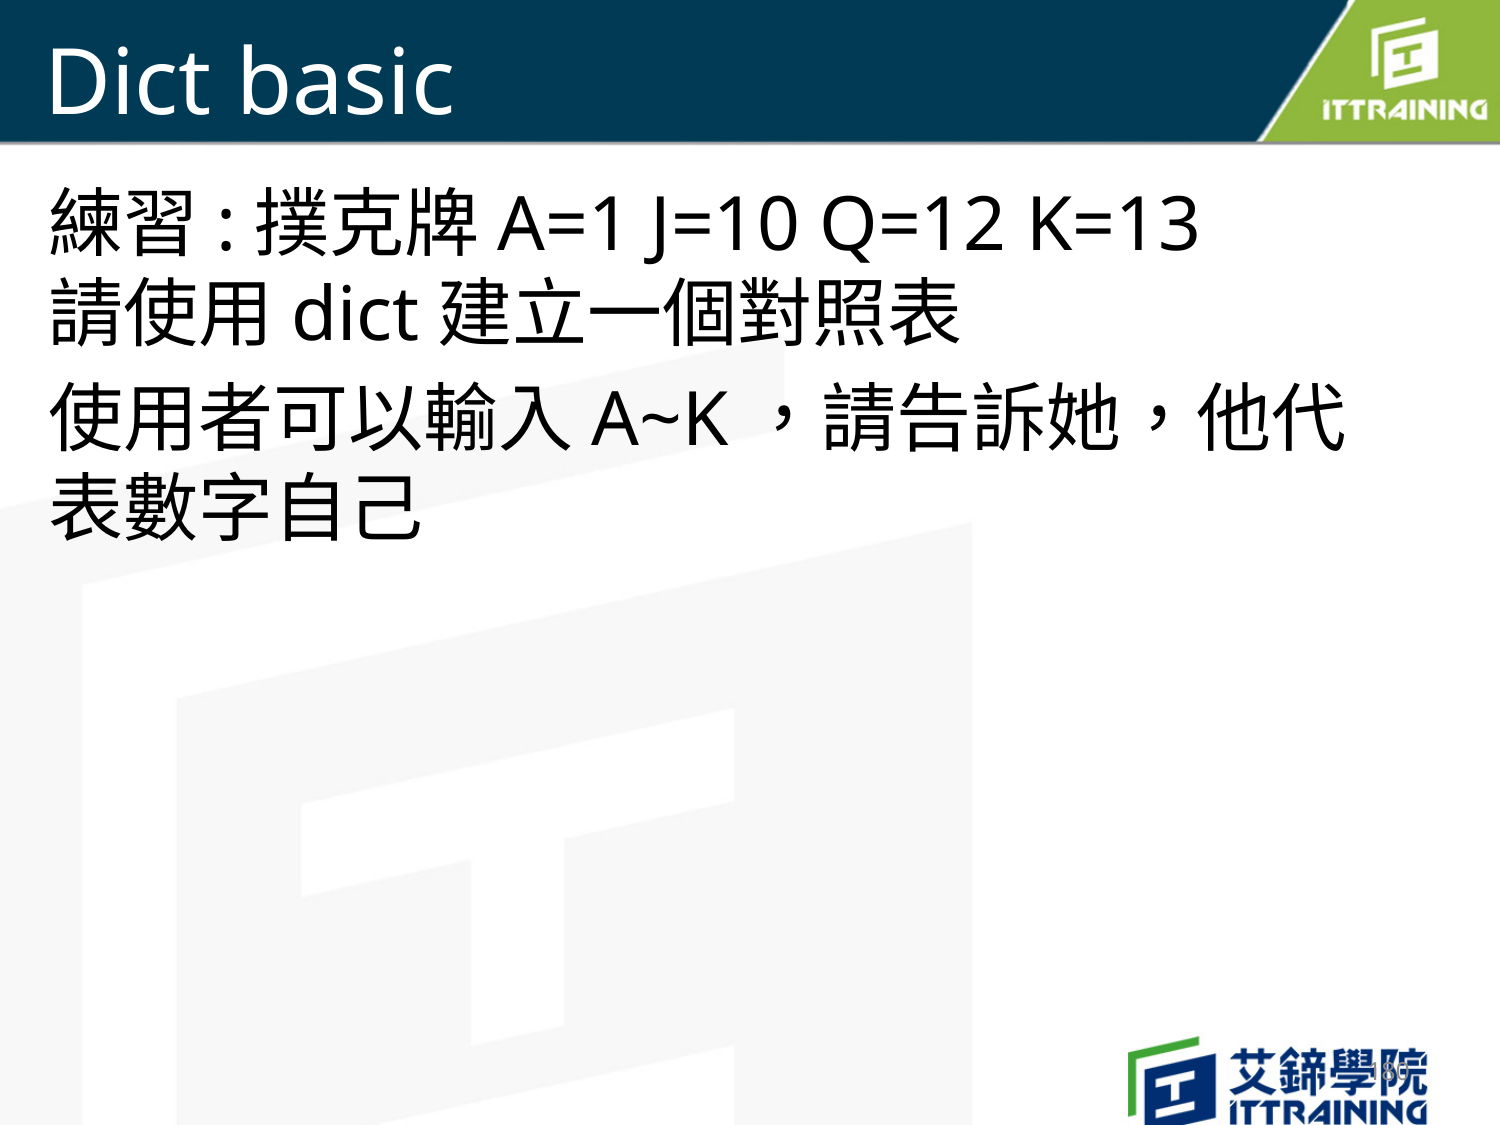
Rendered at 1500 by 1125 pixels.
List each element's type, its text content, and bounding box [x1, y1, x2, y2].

list 練習:撲克牌A=1 J=10 Q=12 K=13 請使用dict建立一個對照表 使用者可以輸入A~K，請告訴她，他代表數字自己 [33, 168, 1418, 911]
title Dict basic [29, 0, 1380, 172]
slide_number 180 [1074, 1042, 1425, 1103]
picture [0, 0, 1500, 1125]
